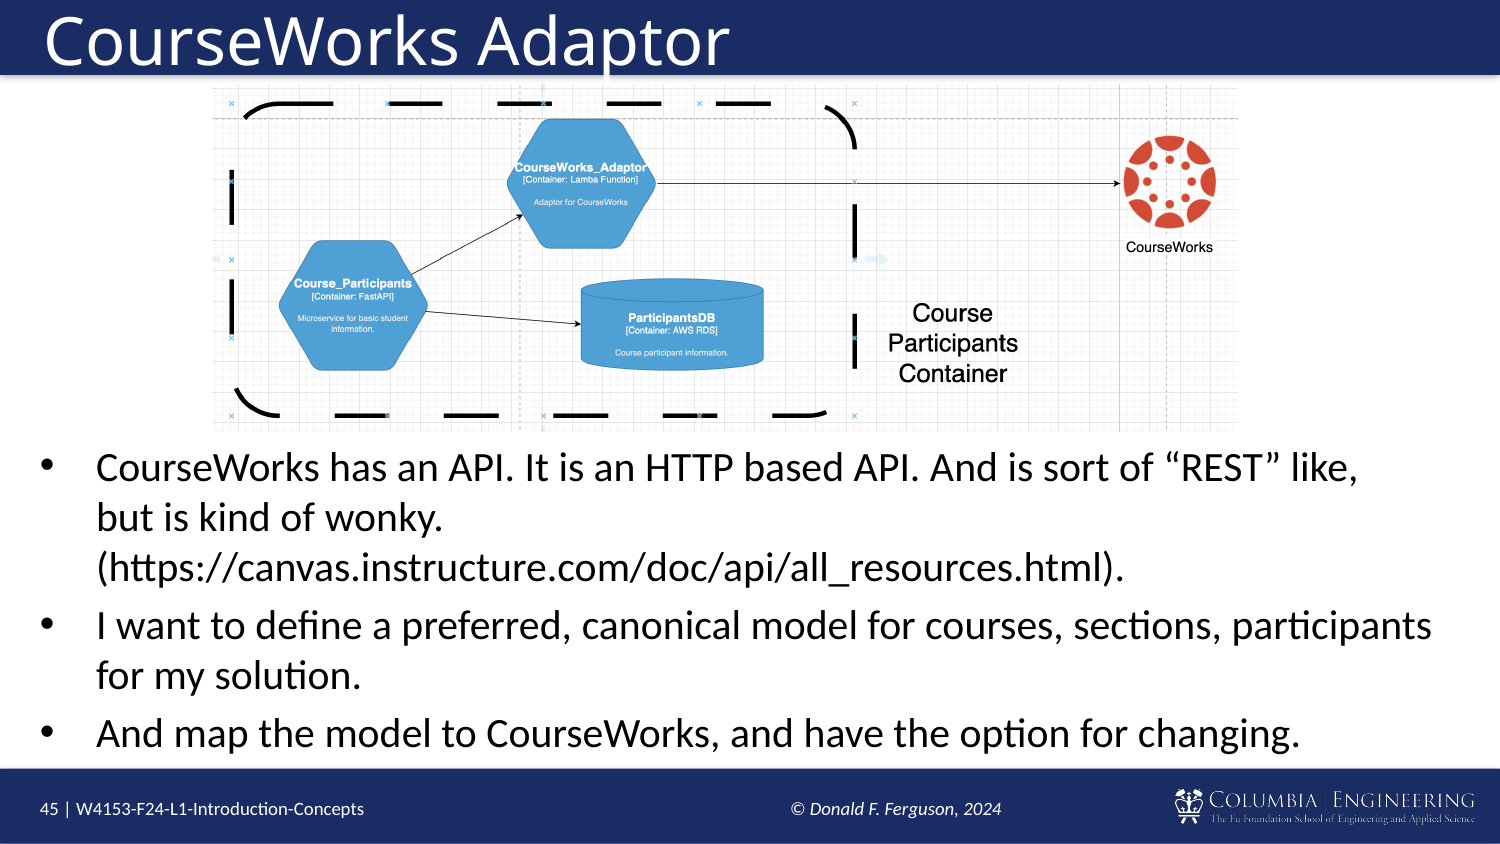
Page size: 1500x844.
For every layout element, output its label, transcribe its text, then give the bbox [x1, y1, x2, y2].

list CourseWorks has an API. It is an HTTP based API. And is sort of “REST” like, but is kind of wonky. (https://canvas.instructure.com/doc/api/all_resources.html). I want to define a preferred, canonical model for courses, sections, participants for my solution. And map the model to CourseWorks, and have the option for changing. [24, 431, 1475, 757]
picture [212, 84, 1238, 433]
title CourseWorks Adaptor [28, 0, 1450, 73]
